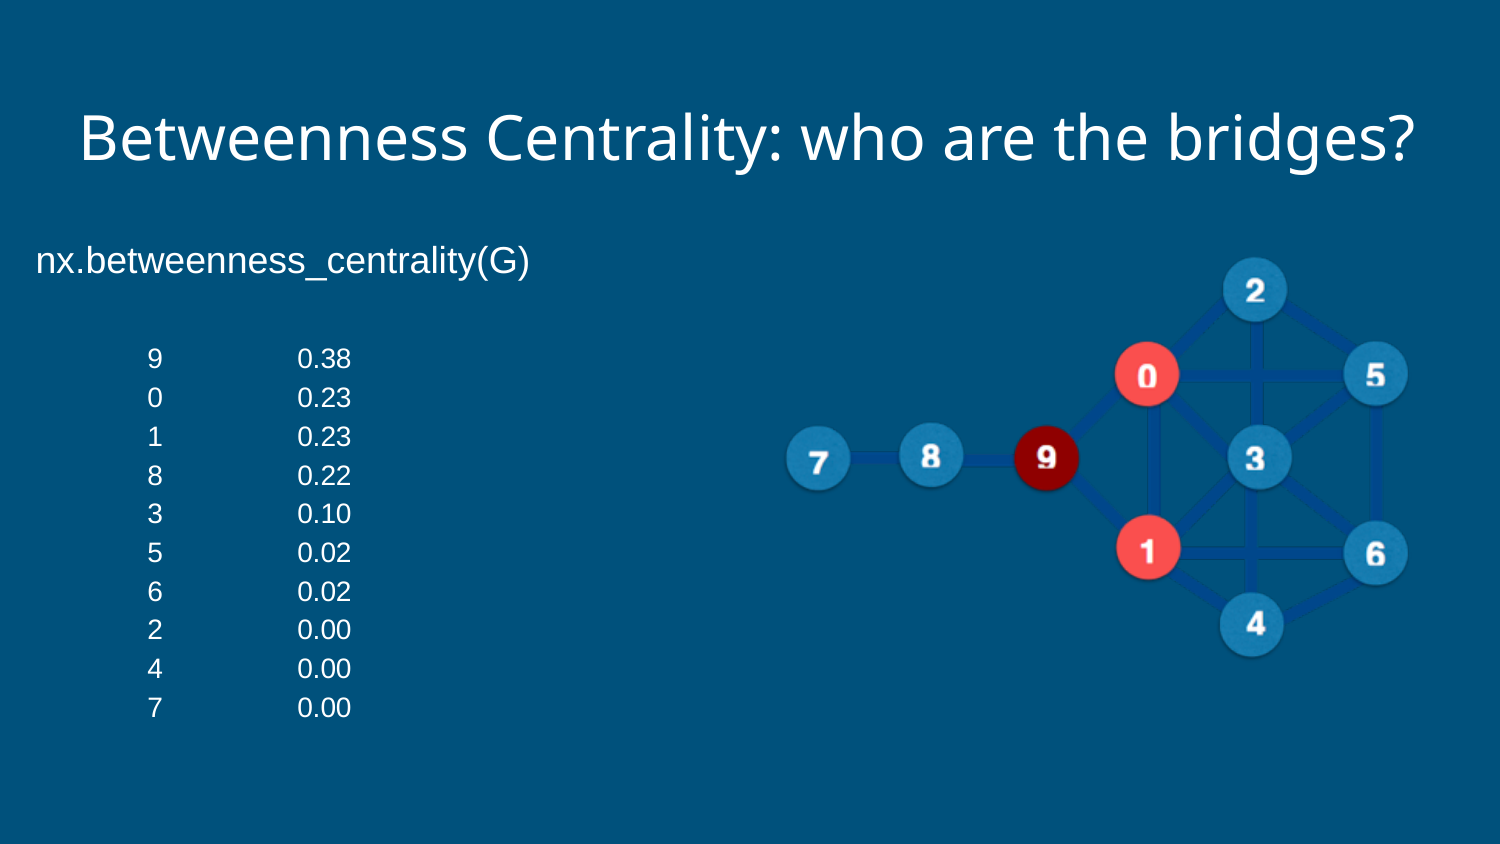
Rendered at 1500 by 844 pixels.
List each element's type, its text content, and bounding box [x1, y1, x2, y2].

text_box nx.betweenness_centrality(G) [20, 221, 598, 422]
title Betweenness Centrality: who are the bridges? [63, 75, 1437, 188]
picture [786, 258, 1407, 657]
text_box 9 0.38 0 0.23 1 0.23 8 0.22 3 0.10 5 0.02 6 0.02 2 0.00 4 0.00 7 0.00 [132, 320, 396, 813]
